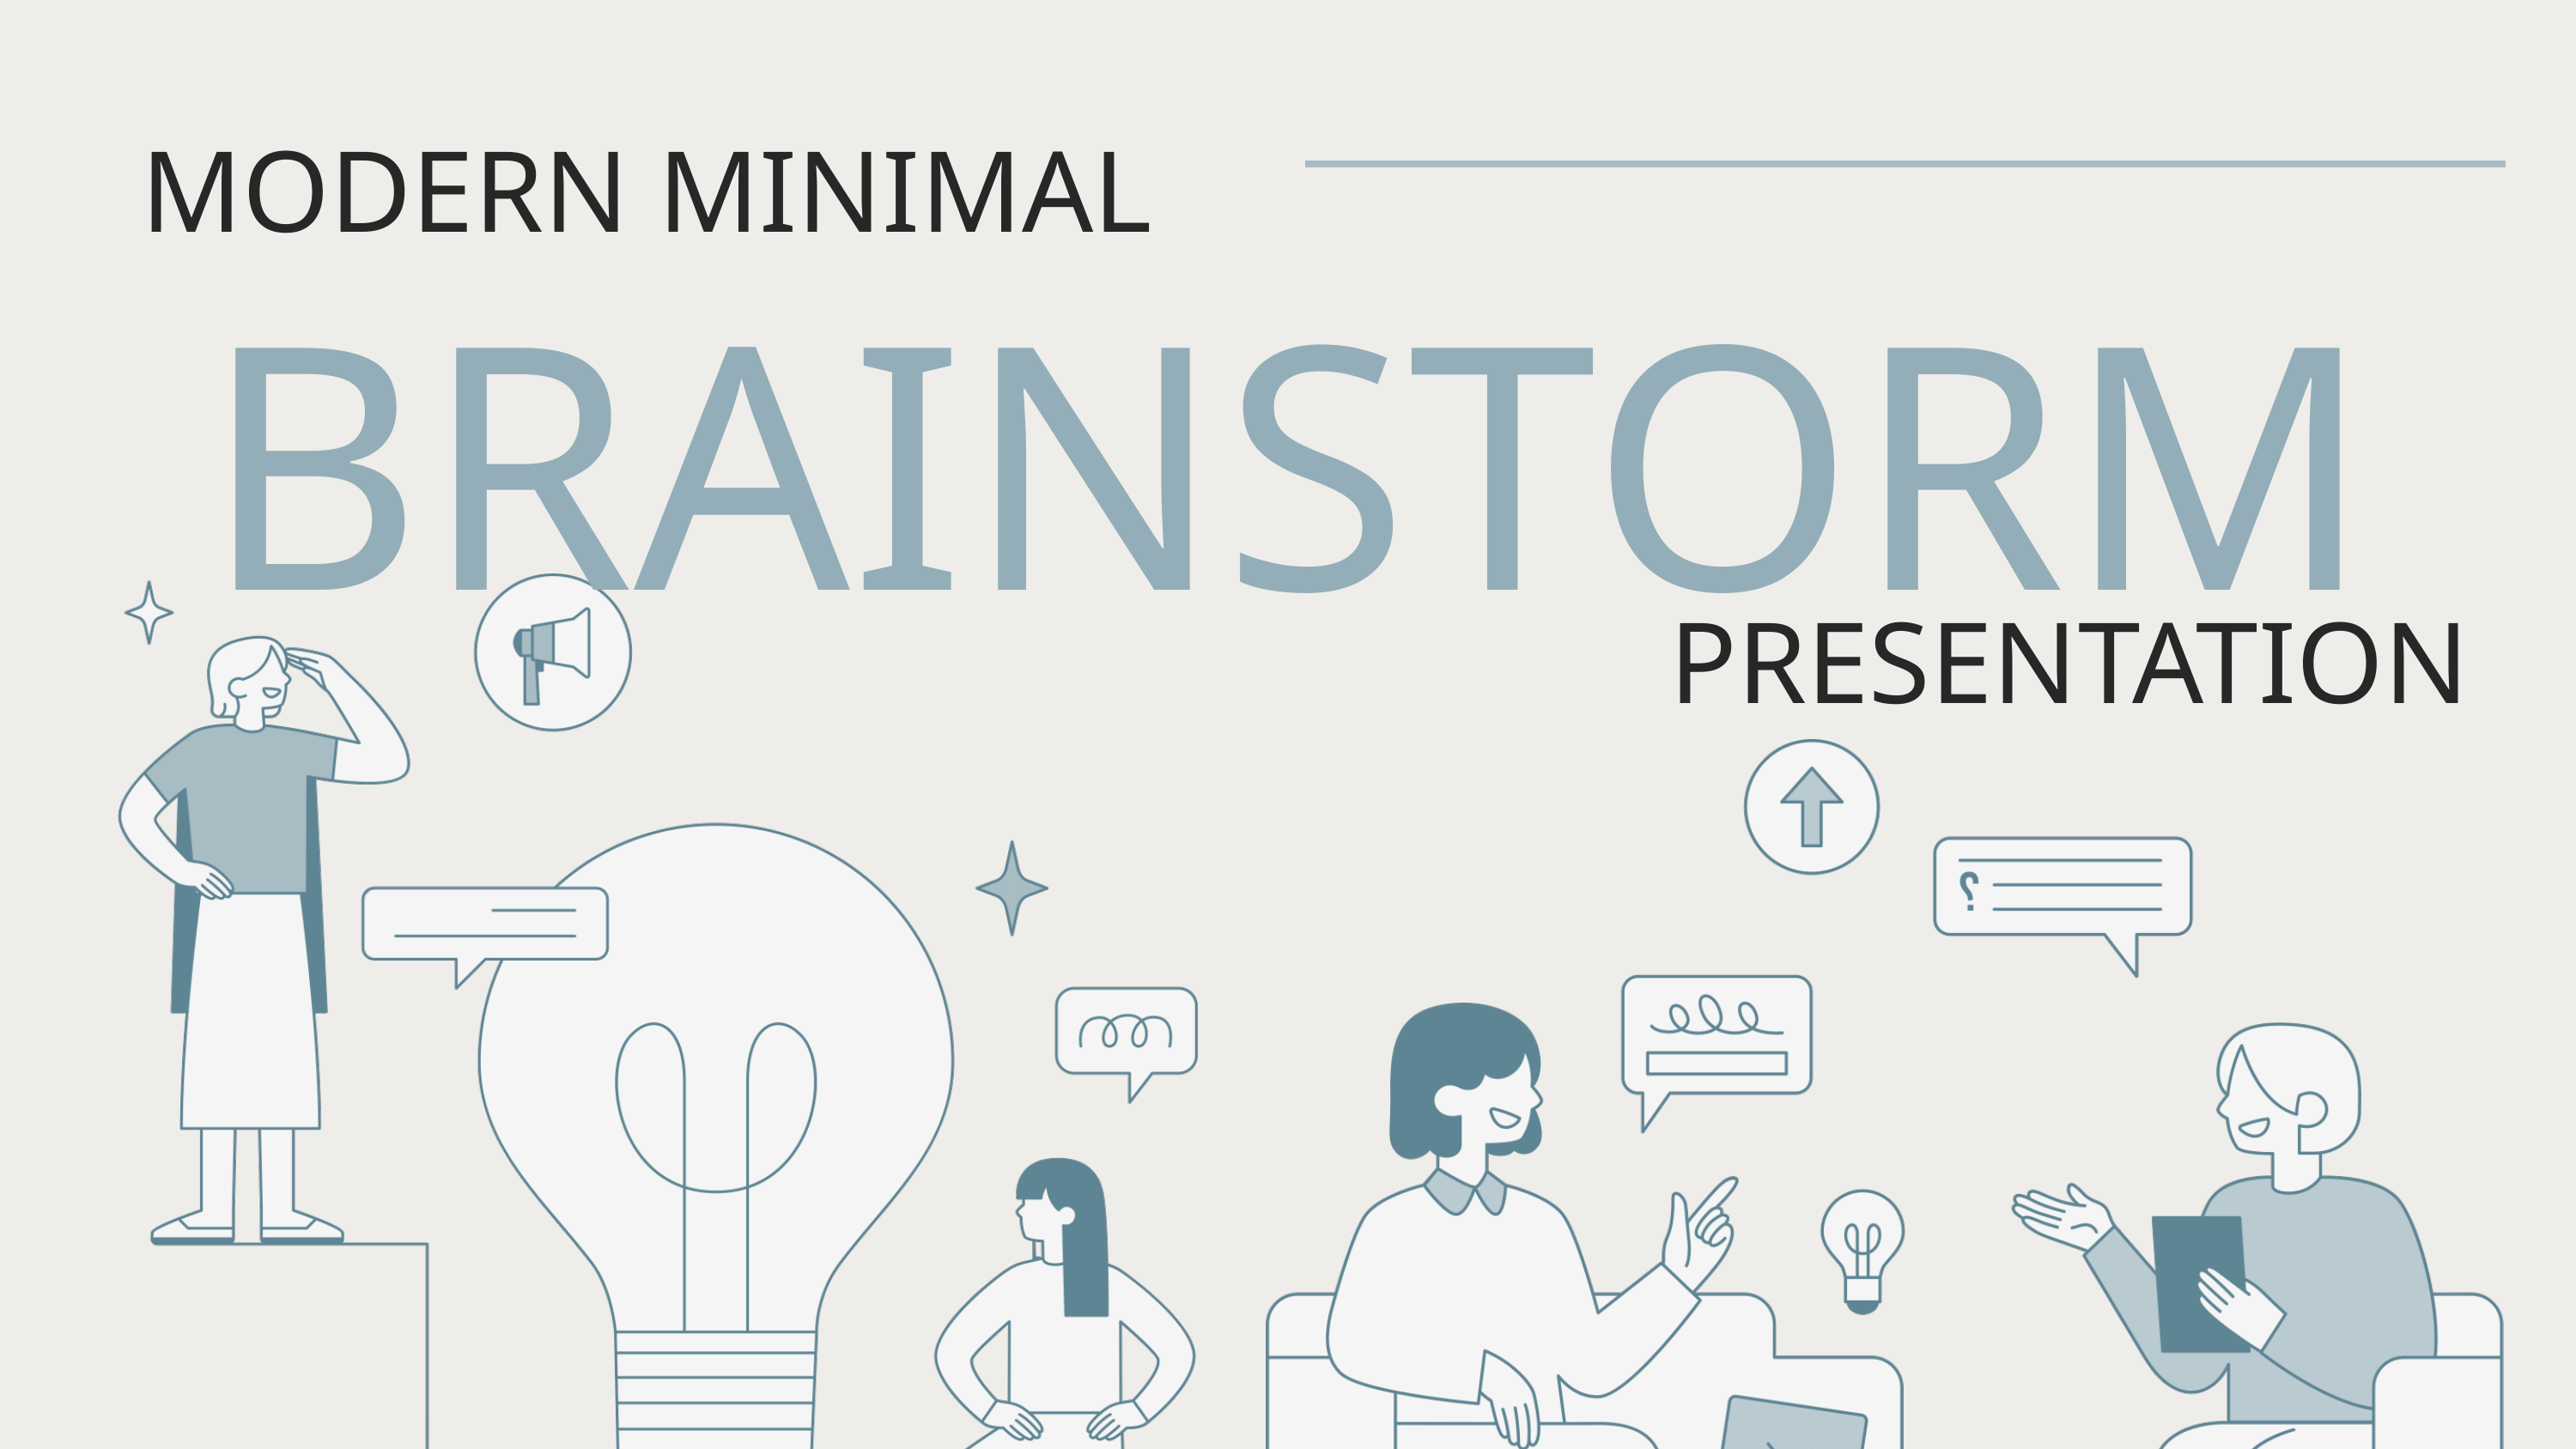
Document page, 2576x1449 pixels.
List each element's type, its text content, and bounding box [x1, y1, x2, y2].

text_box BRAINSTORM [0, 191, 2576, 658]
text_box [1304, 140, 2506, 168]
picture [113, 573, 1200, 1449]
text_box PRESENTATION [1304, 573, 2470, 726]
picture [1260, 739, 2515, 1449]
text_box MODERN MINIMAL [141, 102, 1382, 255]
